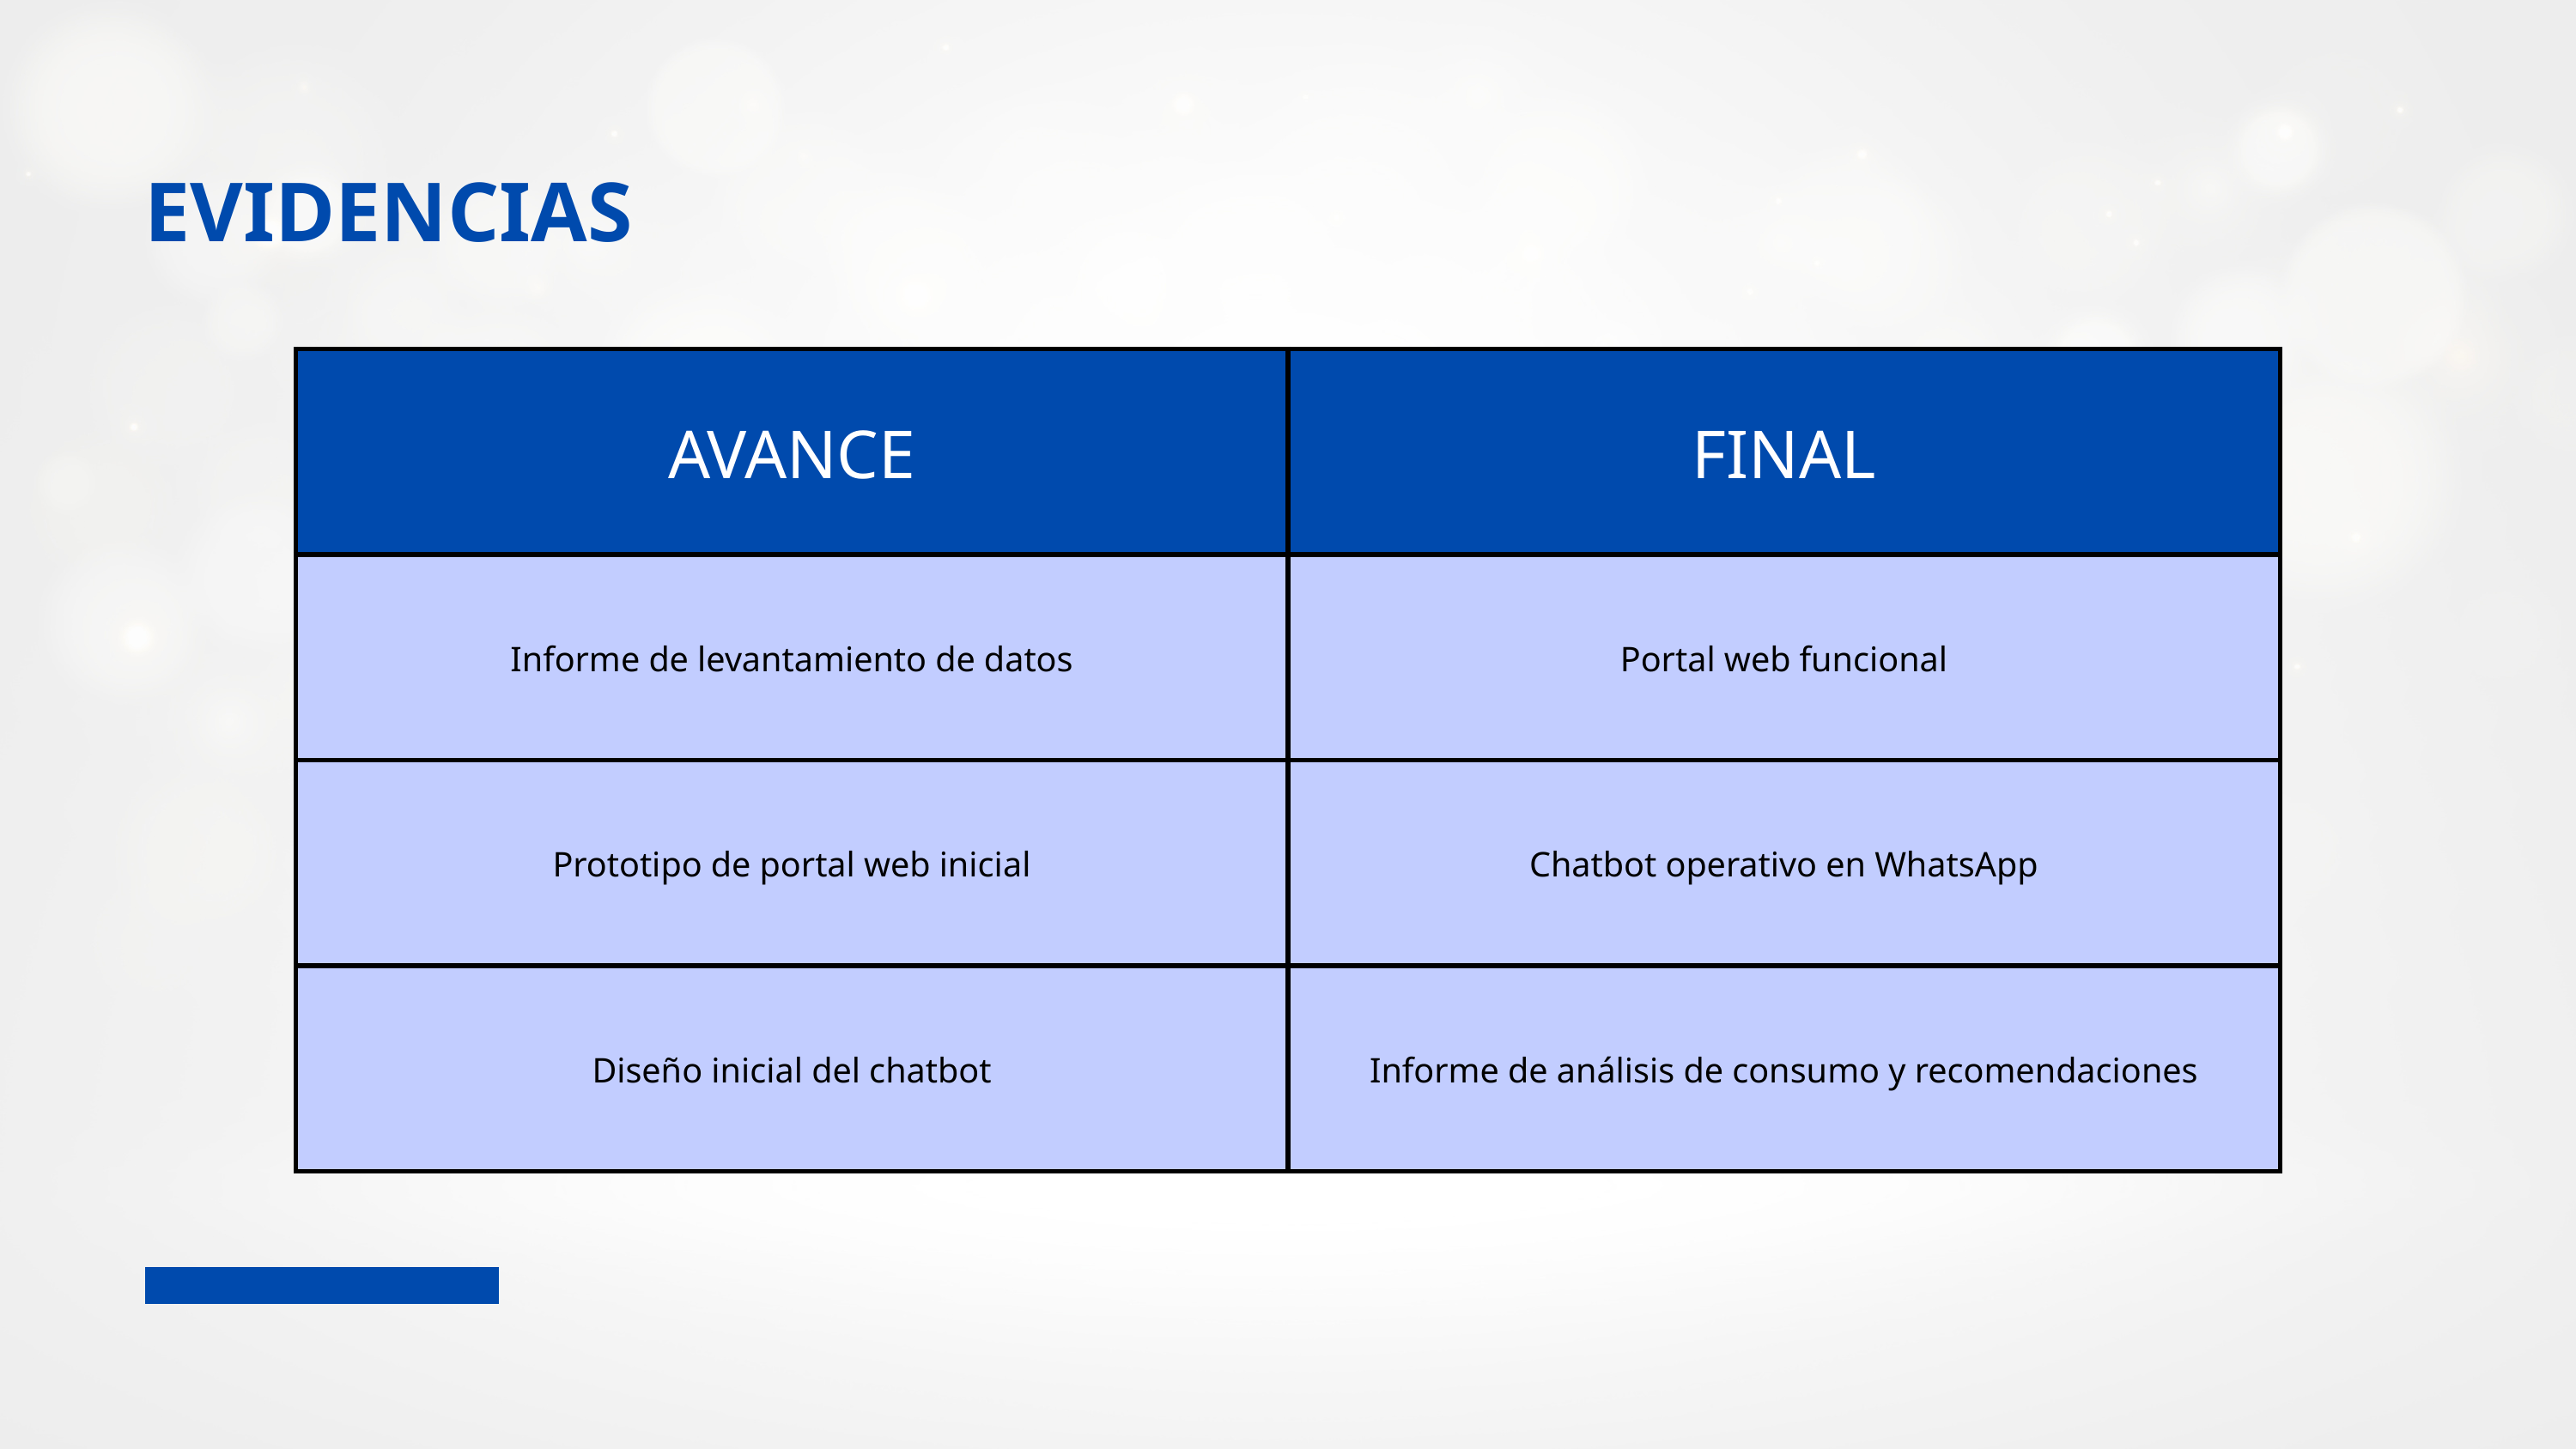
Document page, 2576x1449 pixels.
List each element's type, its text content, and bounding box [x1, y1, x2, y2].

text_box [144, 1266, 500, 1304]
table_header AVANCE [298, 351, 1285, 552]
table_cell Informe de análisis de consumo y recomendaciones [1291, 968, 2278, 1169]
text_box [0, 0, 2576, 1449]
table_cell Diseño inicial del chatbot [298, 968, 1285, 1169]
text_box EVIDENCIAS [144, 143, 863, 258]
table_cell Chatbot operativo en WhatsApp [1291, 762, 2278, 963]
table_cell Prototipo de portal web inicial [298, 762, 1285, 963]
table_cell Portal web funcional [1291, 557, 2278, 758]
table_header FINAL [1291, 351, 2278, 552]
table_cell Informe de levantamiento de datos [298, 557, 1285, 758]
